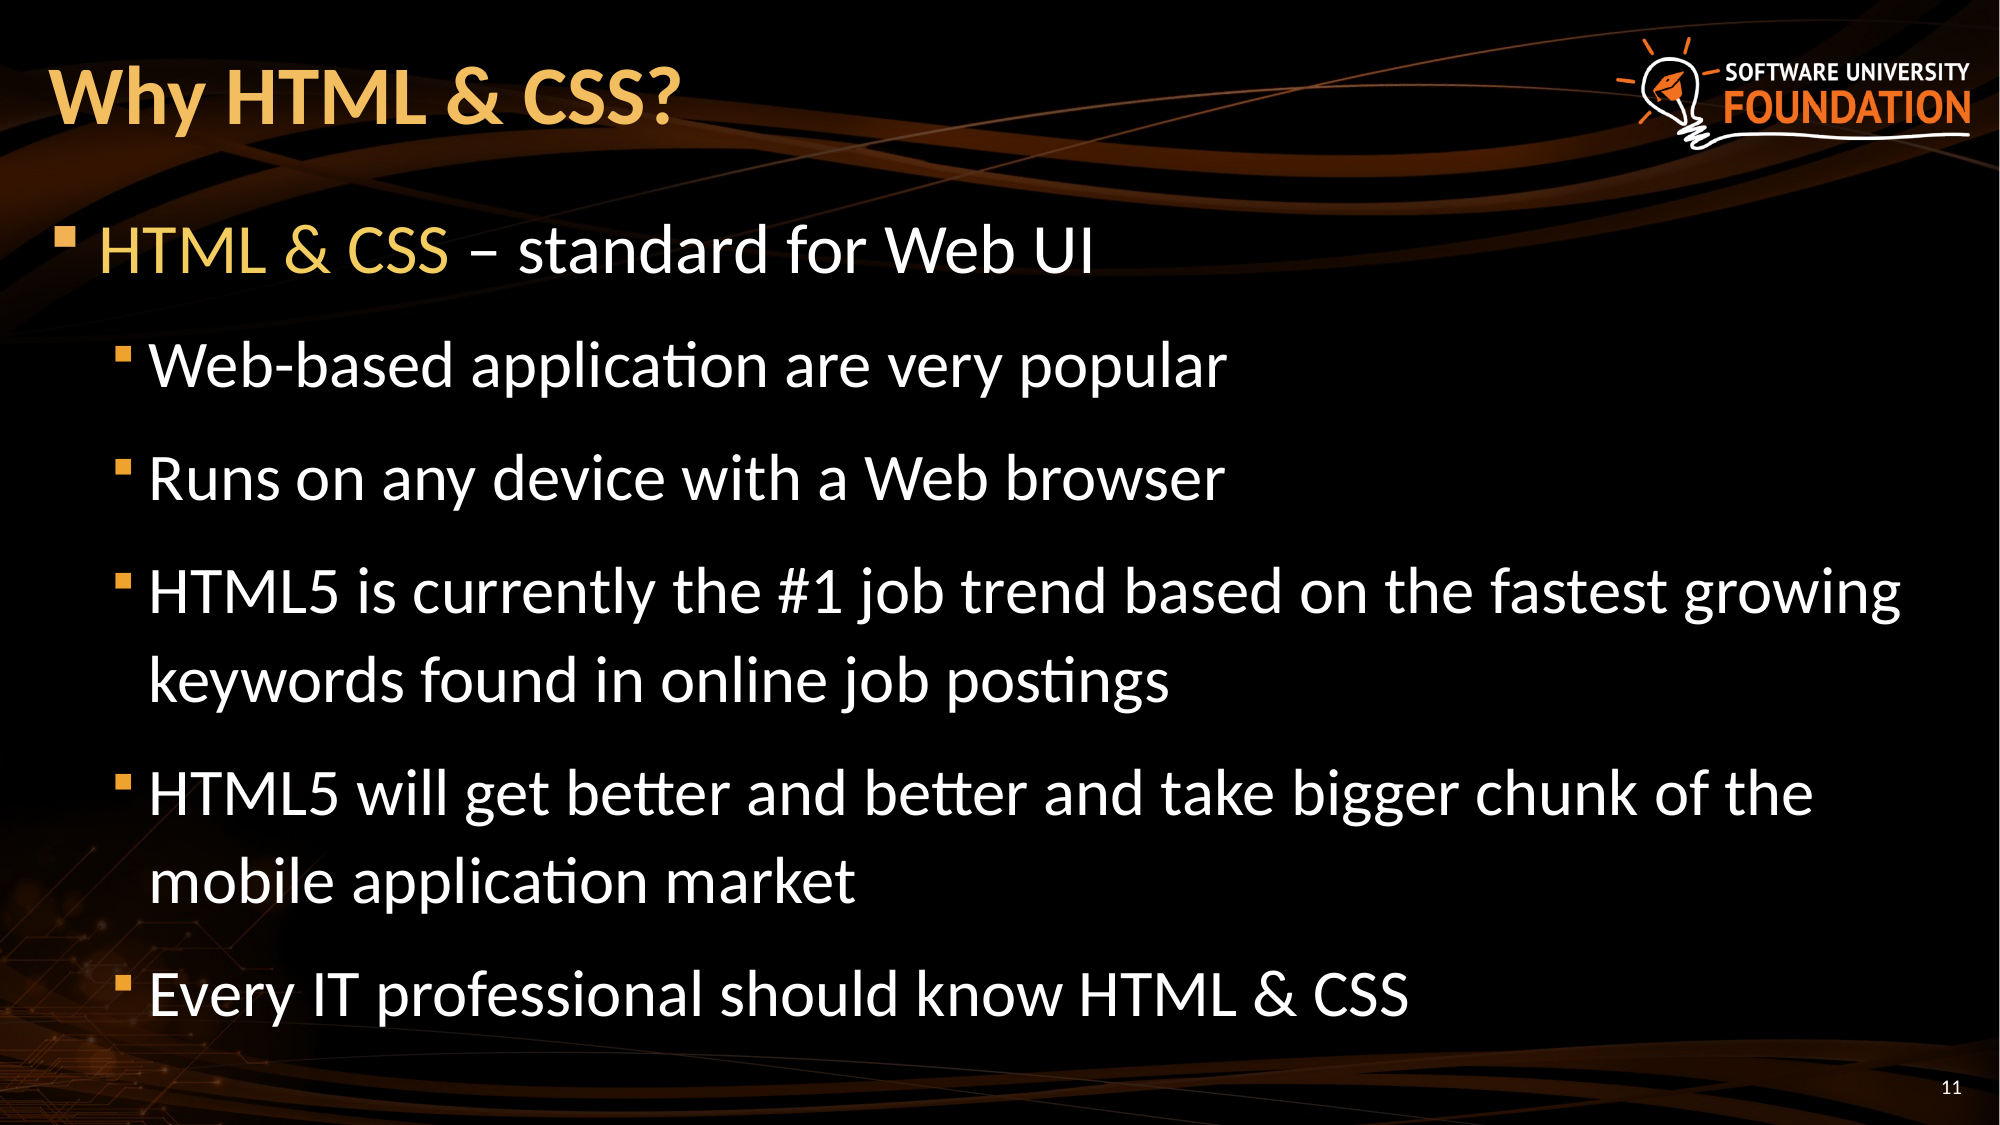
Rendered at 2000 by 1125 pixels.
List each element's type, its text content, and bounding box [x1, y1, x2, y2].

title Why HTML & CSS? [30, 6, 1602, 189]
picture [0, 0, 2000, 1125]
list HTML & CSS – standard for Web UI Web-based application are very popular Runs on any device with a Web browser HTML5 is currently the #1 job trend based on the fastest growing keywords found in online job postings HTML5 will get better and better and take bigger chunk of the mobile application market Every IT professional should know HTML & CSS [31, 188, 1968, 1103]
